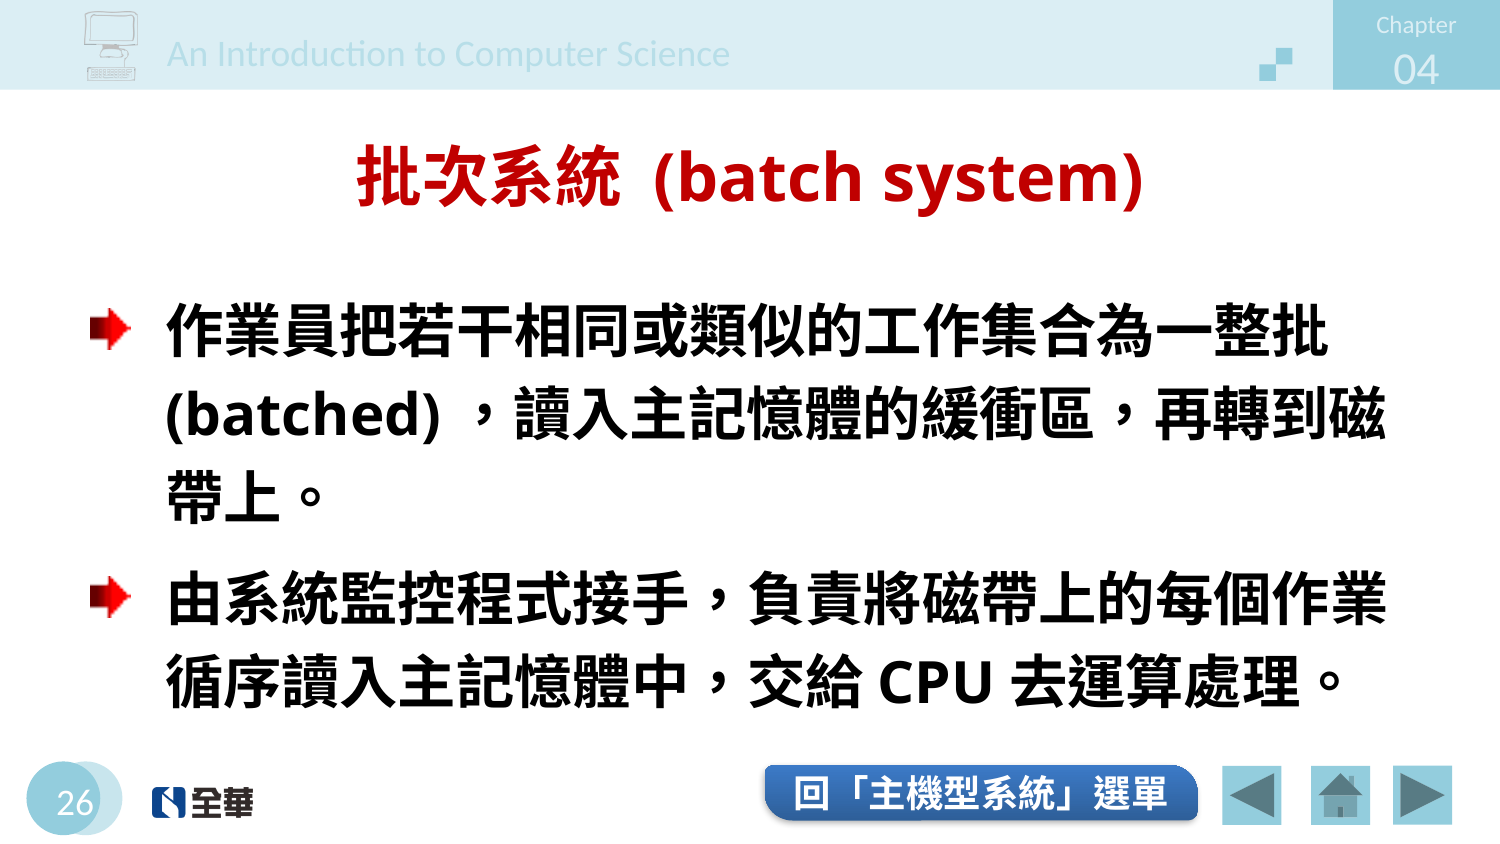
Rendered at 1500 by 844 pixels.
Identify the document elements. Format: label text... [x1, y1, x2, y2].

picture [84, 11, 138, 81]
picture [152, 787, 253, 818]
picture [90, 576, 131, 618]
list 作業員把若干相同或類似的工作集合為一整批(batched)，讀入主記憶體的緩衝區，再轉到磁帶上。 由系統監控程式接手，負責將磁帶上的每個作業循序讀入主記憶體中，交給CPU去運算處理。 [75, 272, 1425, 754]
title 批次系統 (batch system) [75, 104, 1425, 245]
text_box 回「主機型系統」選單 [764, 765, 1198, 821]
picture [90, 308, 131, 350]
